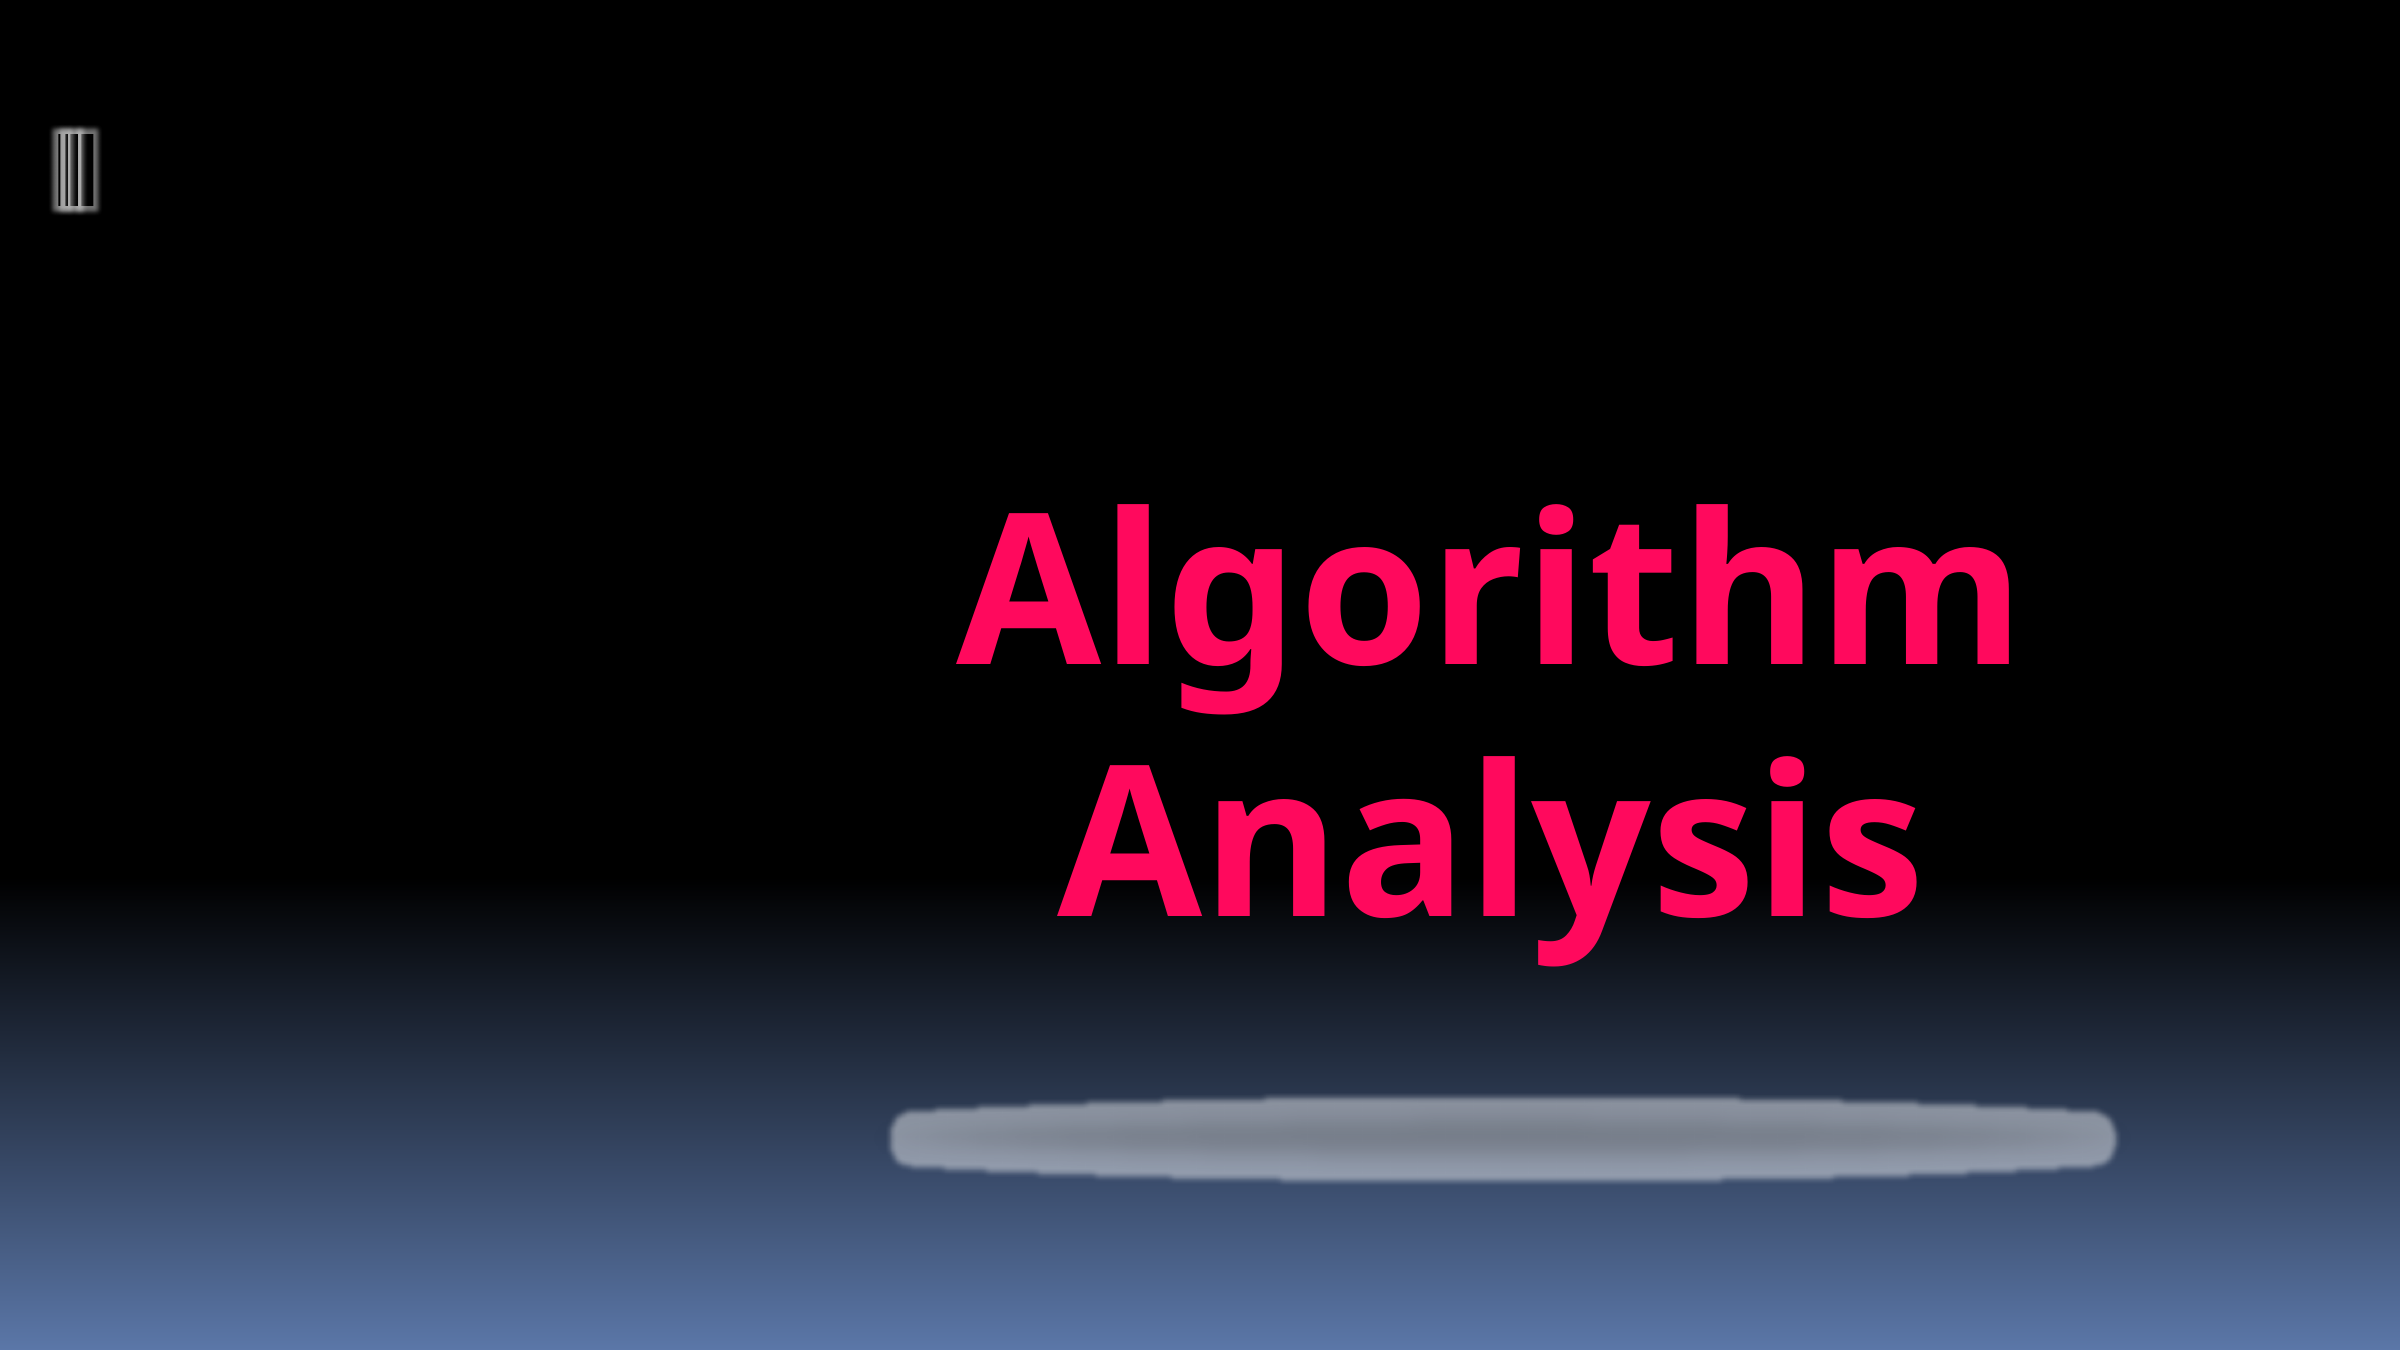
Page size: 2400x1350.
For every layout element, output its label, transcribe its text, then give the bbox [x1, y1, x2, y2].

subtitle Algorithm Analysis [699, 557, 2281, 856]
